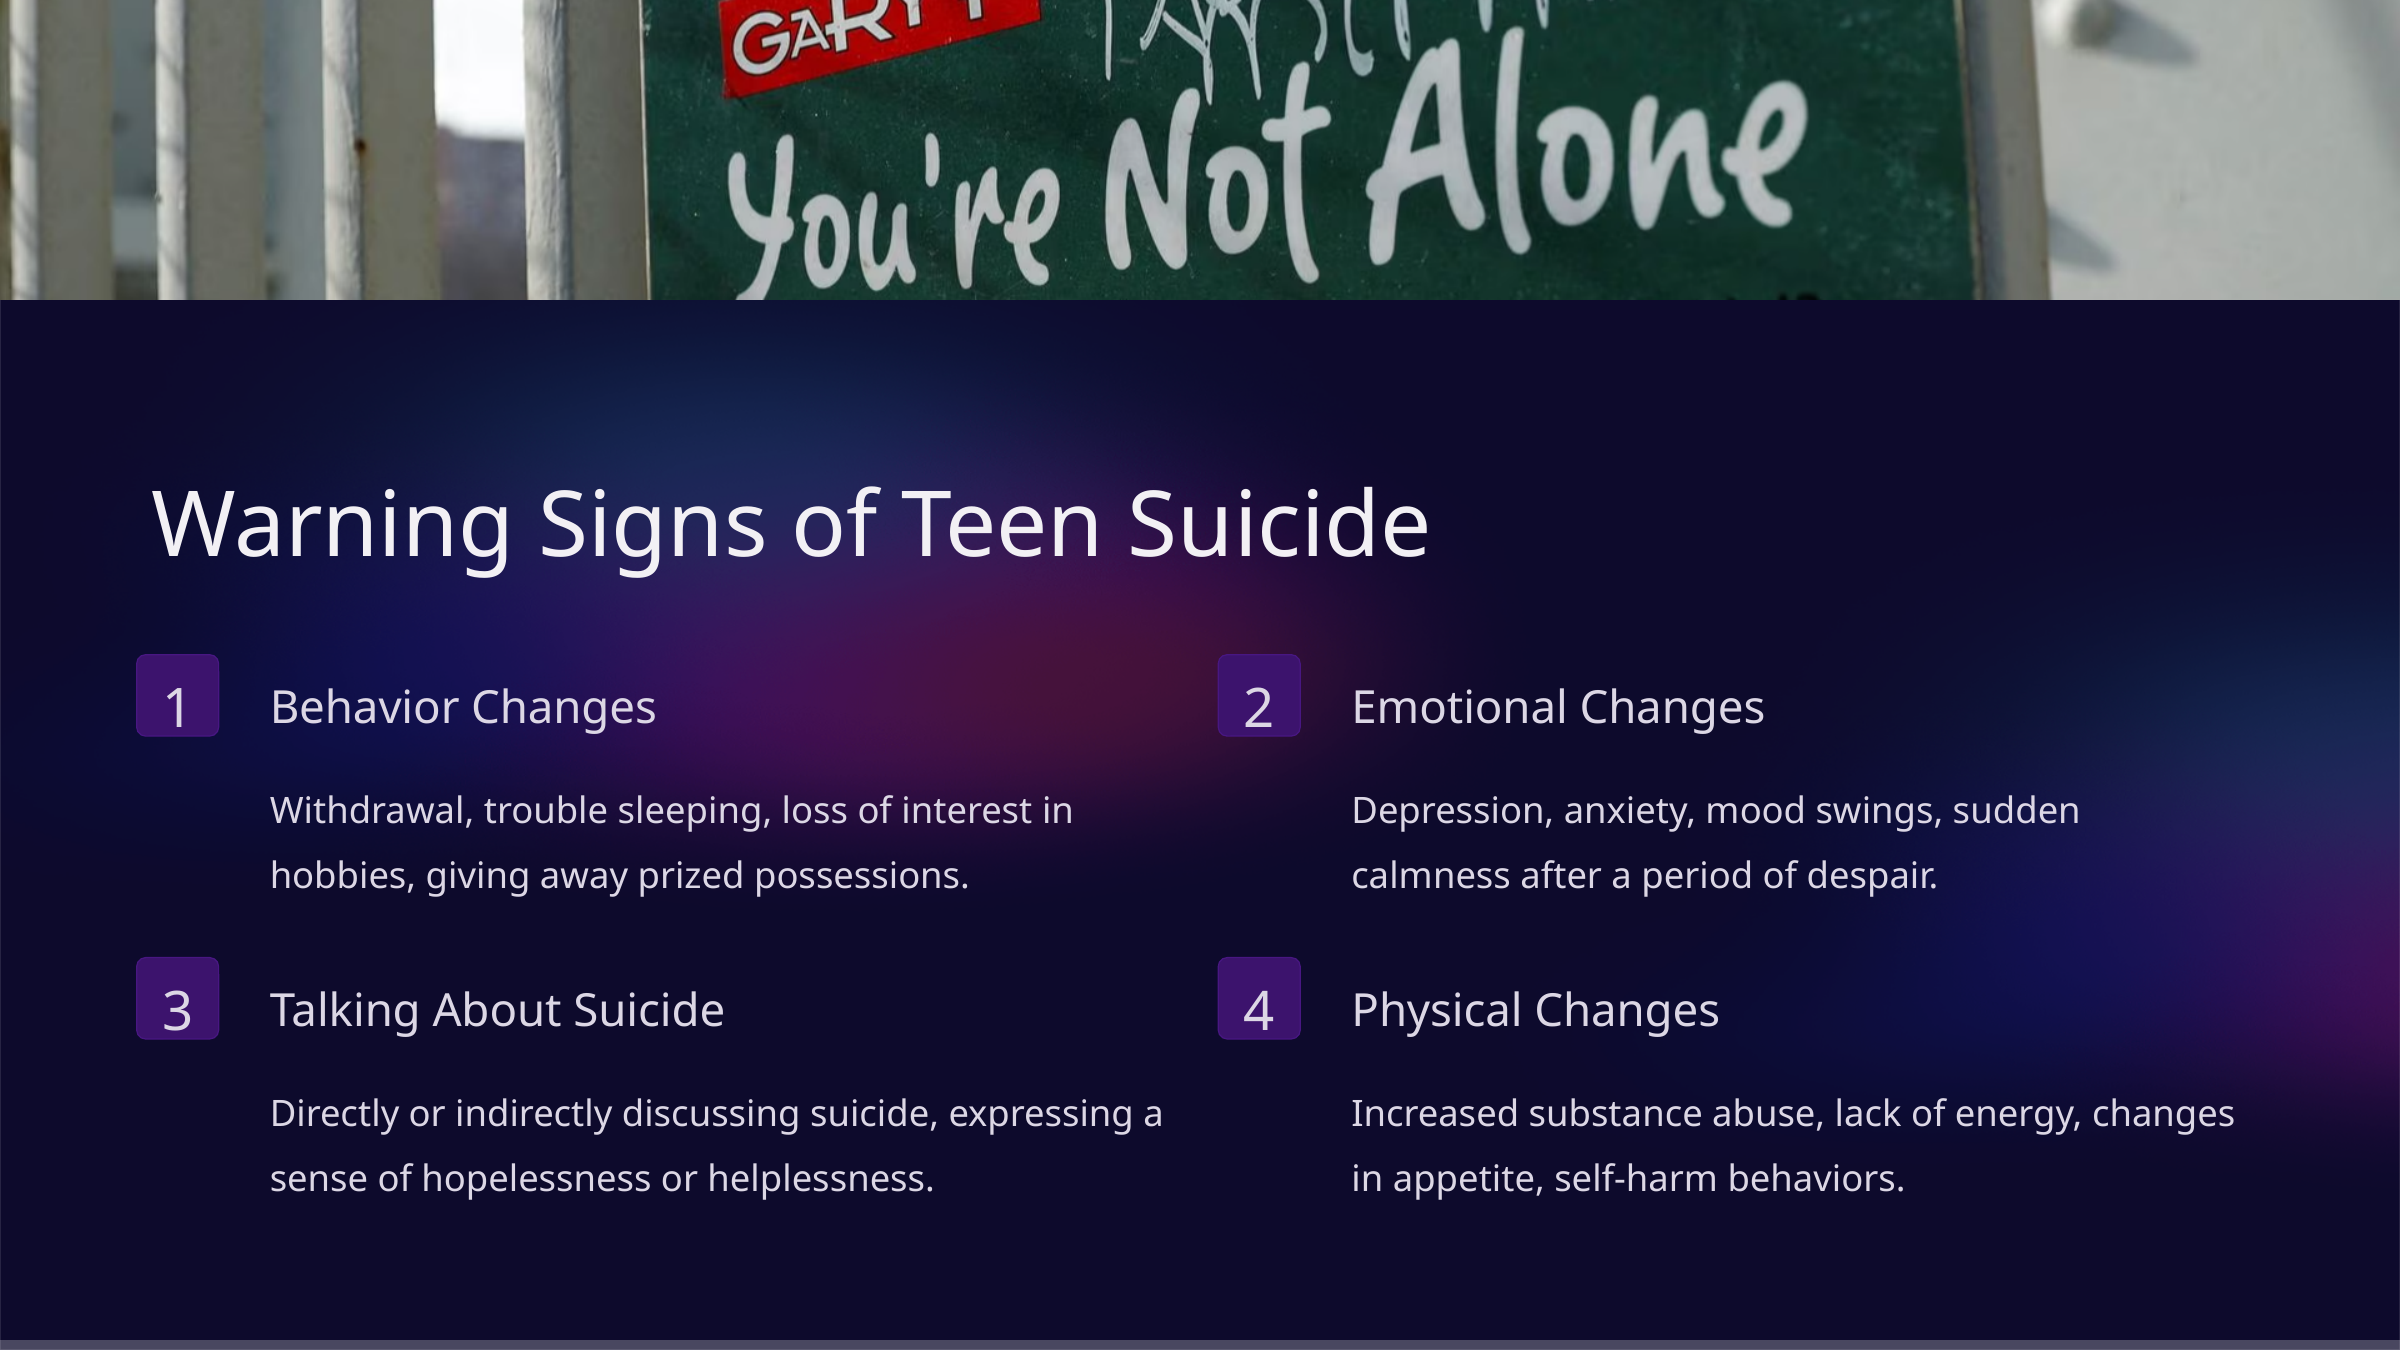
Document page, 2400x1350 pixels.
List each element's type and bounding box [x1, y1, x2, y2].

picture [0, 0, 2400, 1340]
text_box [0, 1340, 2400, 1350]
